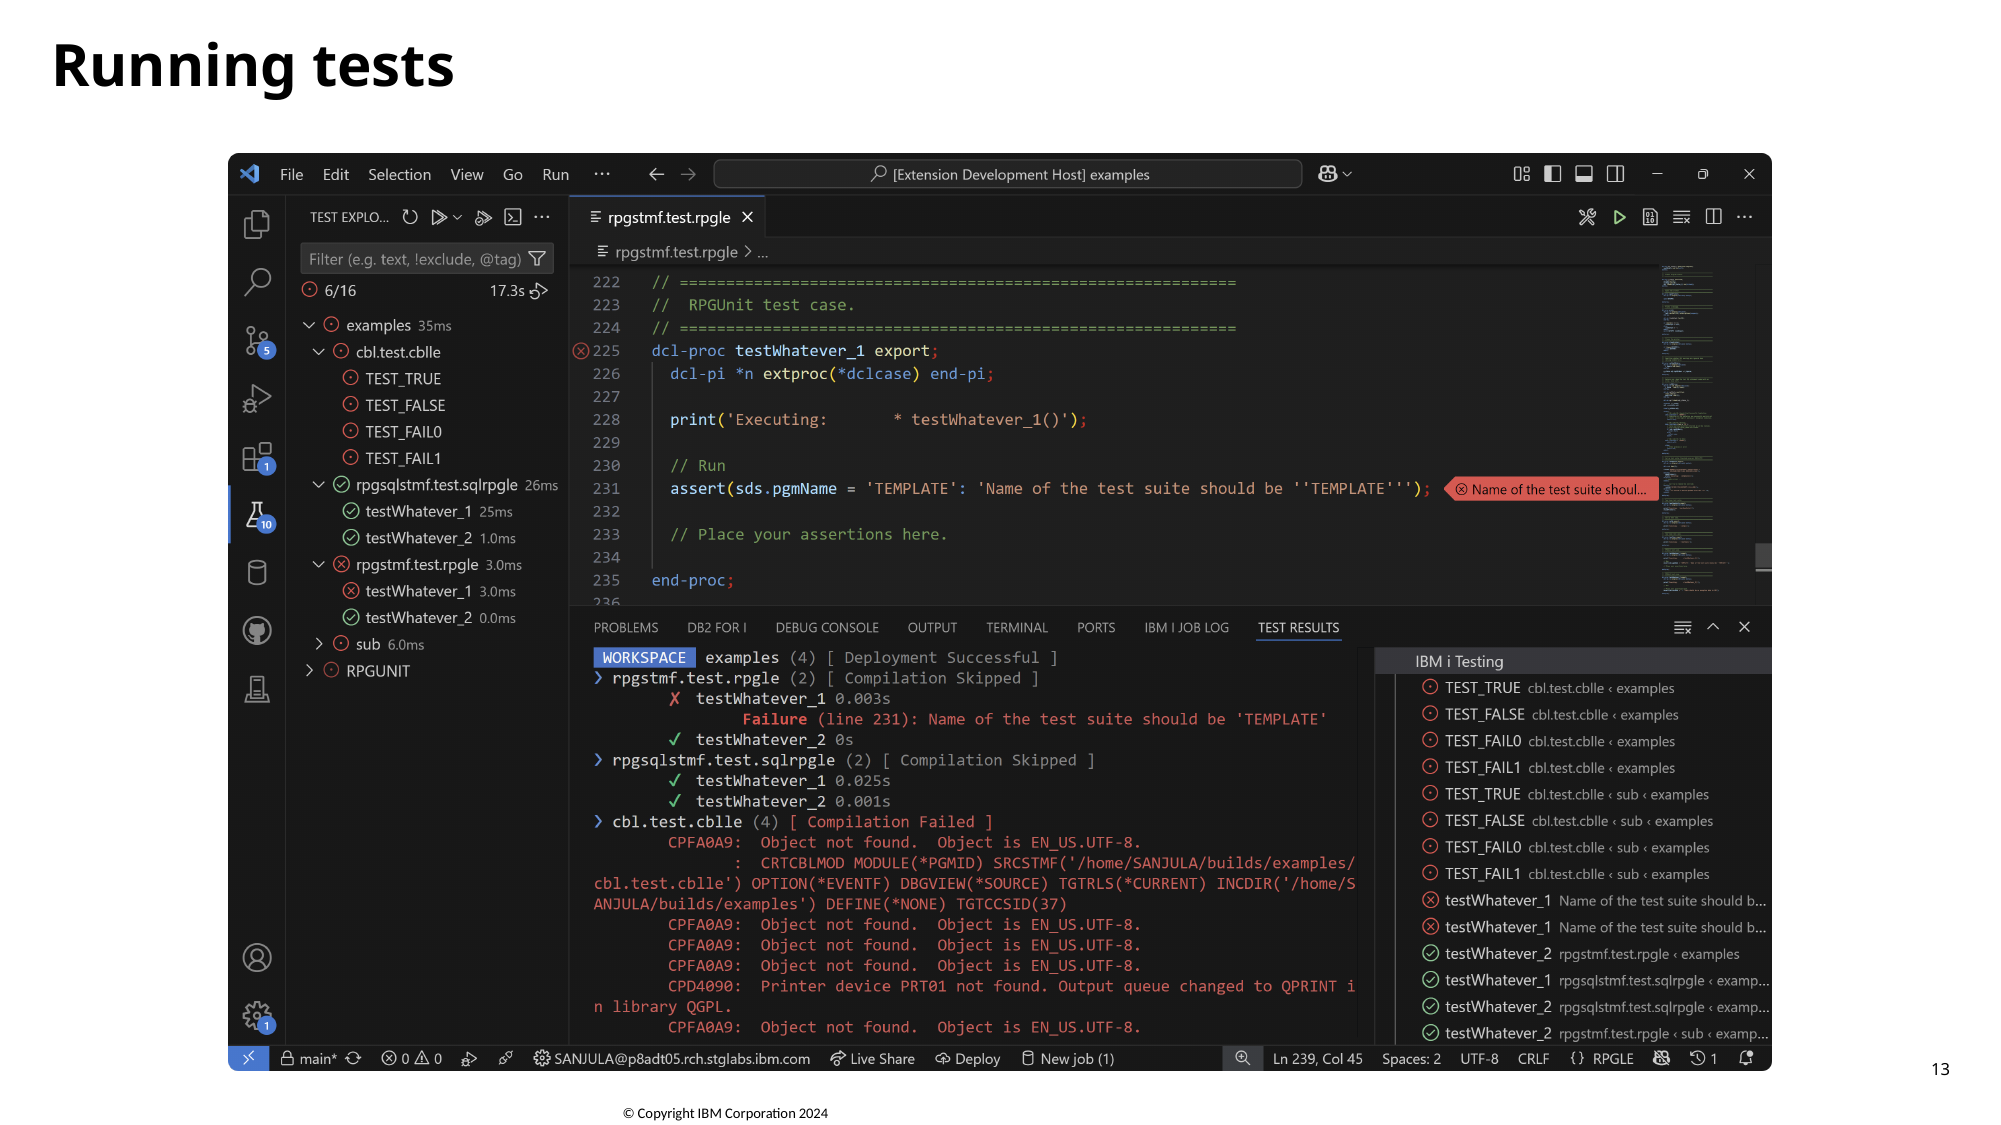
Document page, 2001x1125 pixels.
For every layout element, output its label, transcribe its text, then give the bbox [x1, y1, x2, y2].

picture [228, 153, 1772, 1071]
title Running tests [51, 36, 1721, 101]
slide_number 13 [1500, 1055, 1950, 1086]
